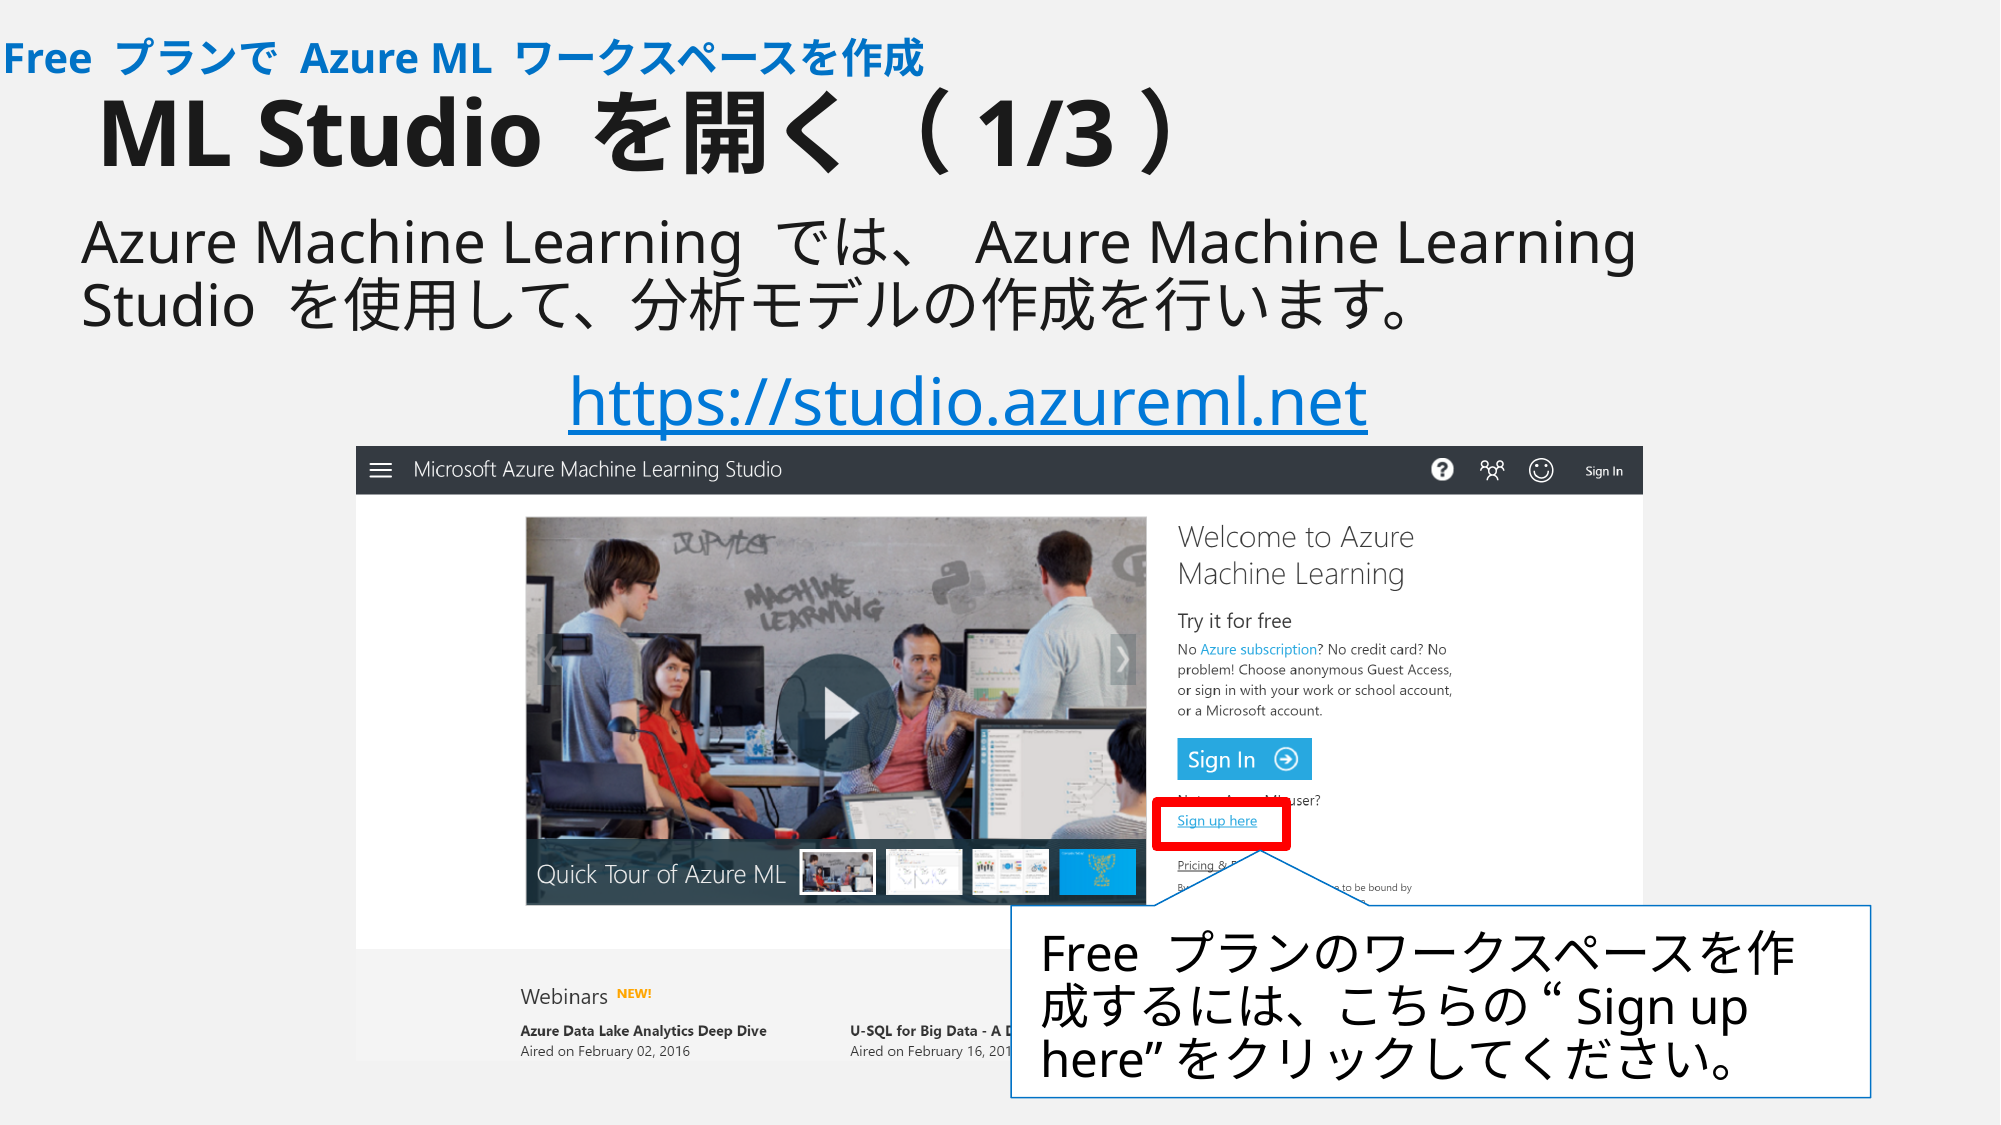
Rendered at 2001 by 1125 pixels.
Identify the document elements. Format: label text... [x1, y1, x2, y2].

text_box Azure Machine Learning では、 Azure Machine Learning Studio を使用して、分析モデルの作成を行います。 [66, 205, 1745, 309]
text_box https://studio.azureml.net [553, 352, 1383, 446]
title ML Studio を開く（1/3） [96, 75, 1904, 187]
text_box Free プランで Azure ML ワークスペースを作成 [0, 24, 940, 90]
picture [356, 446, 1644, 1061]
text_box Free プランのワークスペースを作成するには、こちらの “Sign up here”をクリックしてください。 [1011, 905, 1871, 1098]
